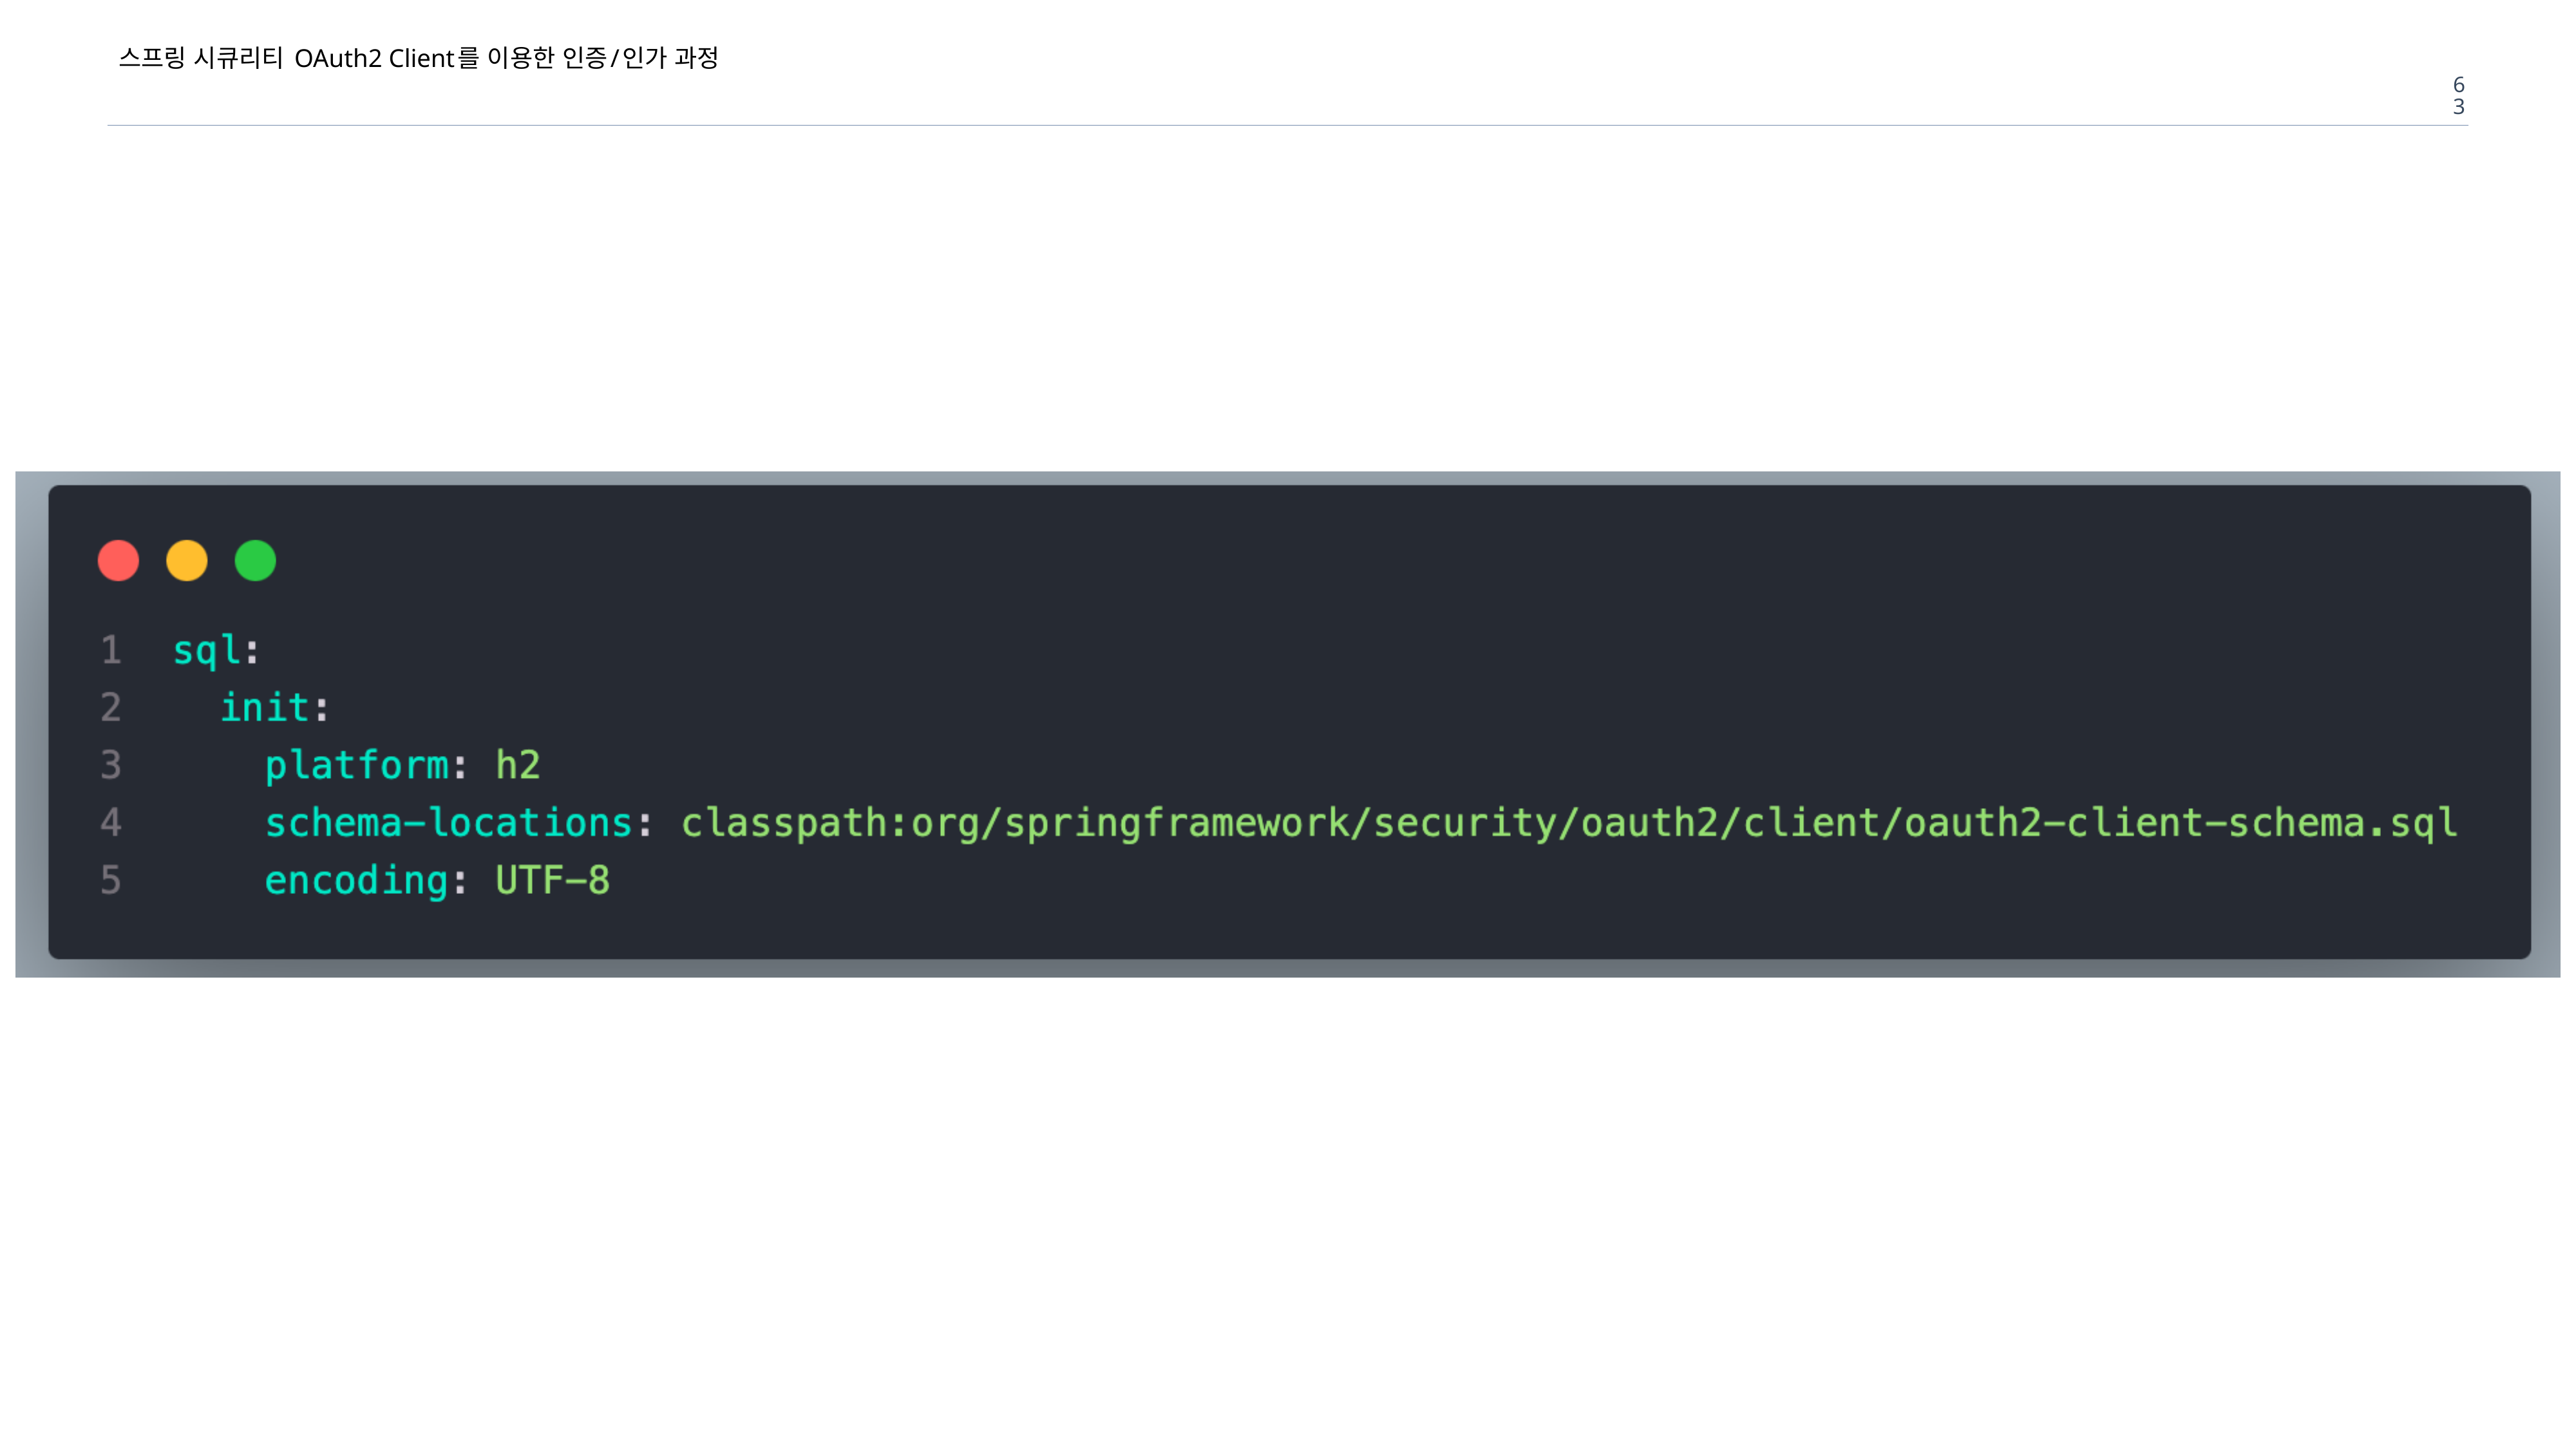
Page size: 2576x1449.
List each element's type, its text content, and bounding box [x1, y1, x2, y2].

slide_number 63 [2452, 69, 2467, 102]
picture [15, 471, 2561, 978]
title 스프링 시큐리티 OAuth2 Client를 이용한 인증/인가 과정 [118, 45, 2481, 131]
